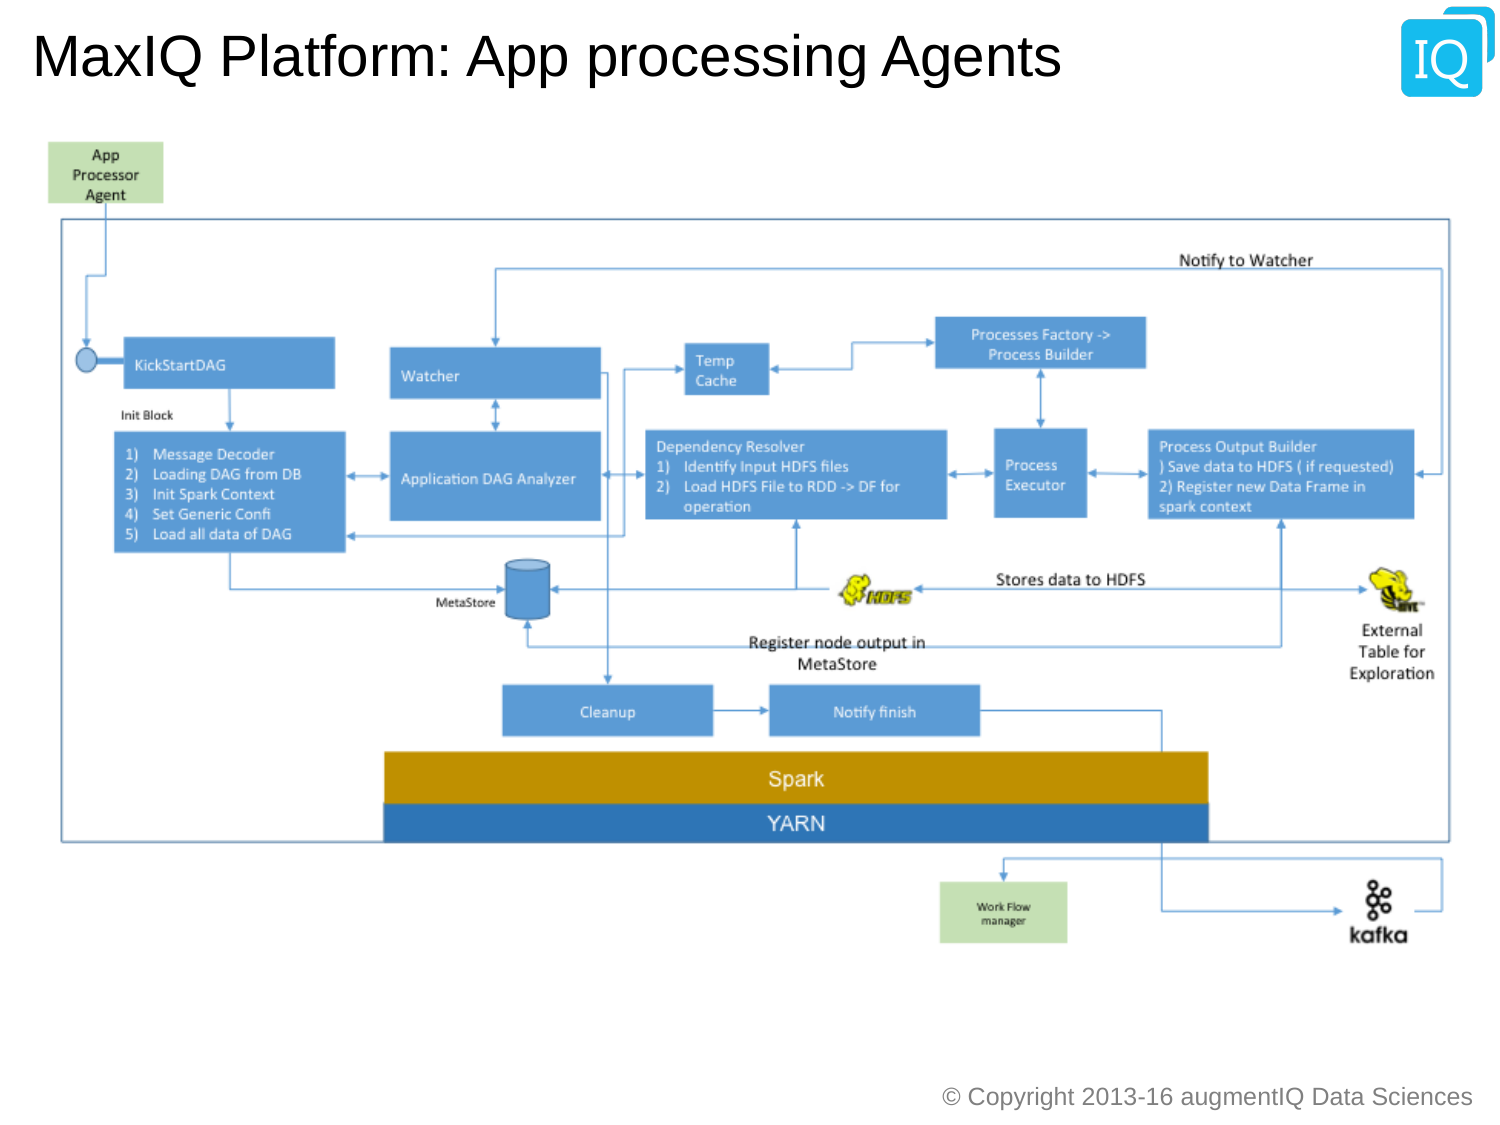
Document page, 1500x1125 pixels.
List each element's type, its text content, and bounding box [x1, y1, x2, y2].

picture [1398, 2, 1498, 102]
picture [46, 138, 1454, 951]
text_box MaxIQ Platform: App processing Agents [17, 10, 1372, 96]
text_box © Copyright 2013-16 augmentIQ Data Sciences [677, 1073, 1496, 1119]
